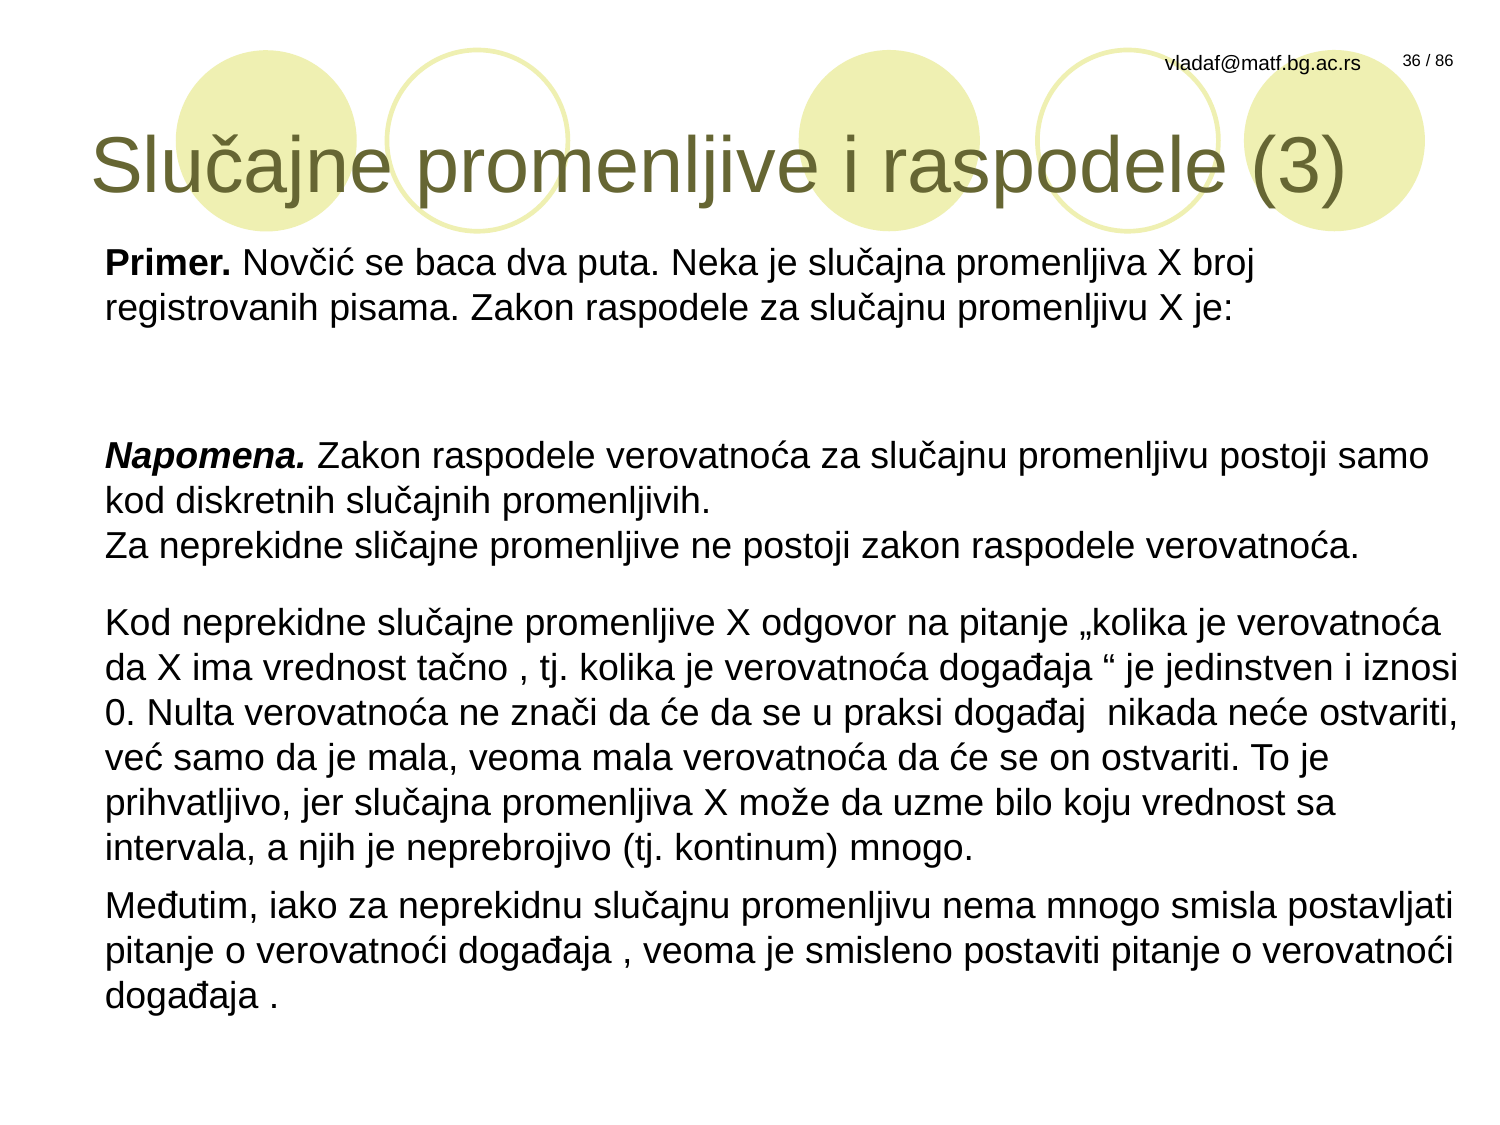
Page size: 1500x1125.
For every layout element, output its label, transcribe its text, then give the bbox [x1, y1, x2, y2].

title Slučajne promenljive i raspodele (3) [75, 90, 1425, 233]
